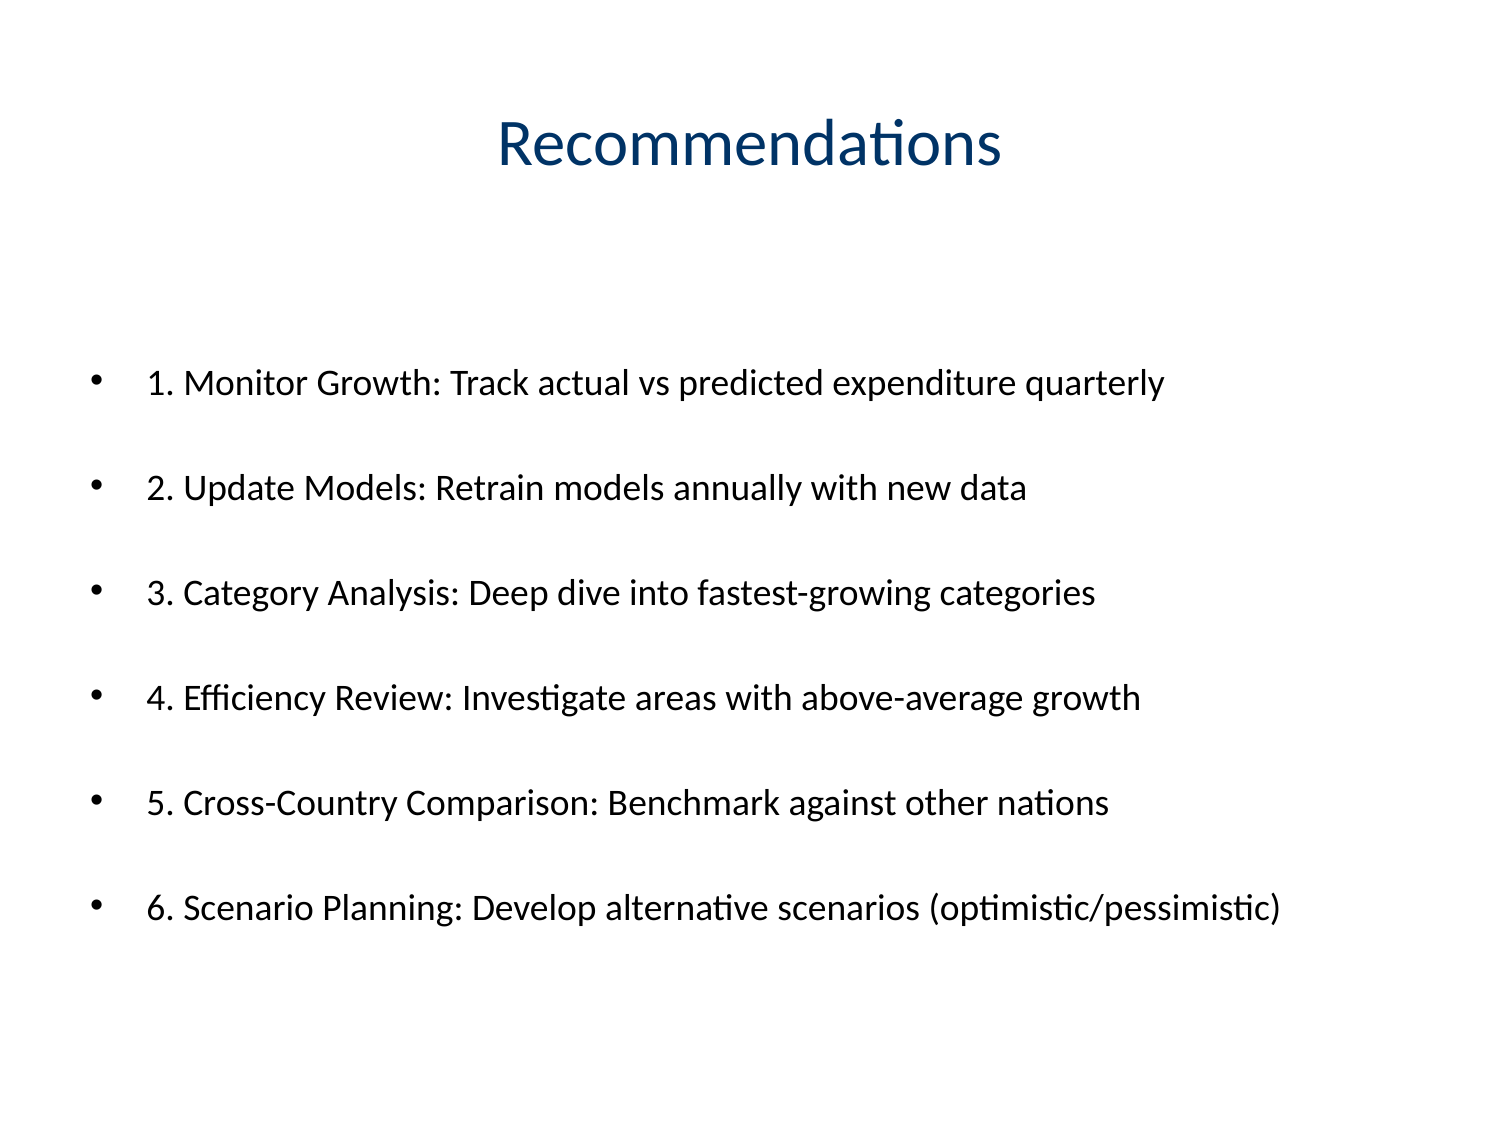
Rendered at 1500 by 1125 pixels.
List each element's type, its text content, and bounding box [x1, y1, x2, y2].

list 1. Monitor Growth: Track actual vs predicted expenditure quarterly 2. Update Models: Retrain models annually with new data 3. Category Analysis: Deep dive into fastest-growing categories 4. Efficiency Review: Investigate areas with above-average growth 5. Cross-Country Comparison: Benchmark against other nations 6. Scenario Planning: Develop alternative scenarios (optimistic/pessimistic) [75, 262, 1425, 1005]
title Recommendations [75, 45, 1425, 233]
